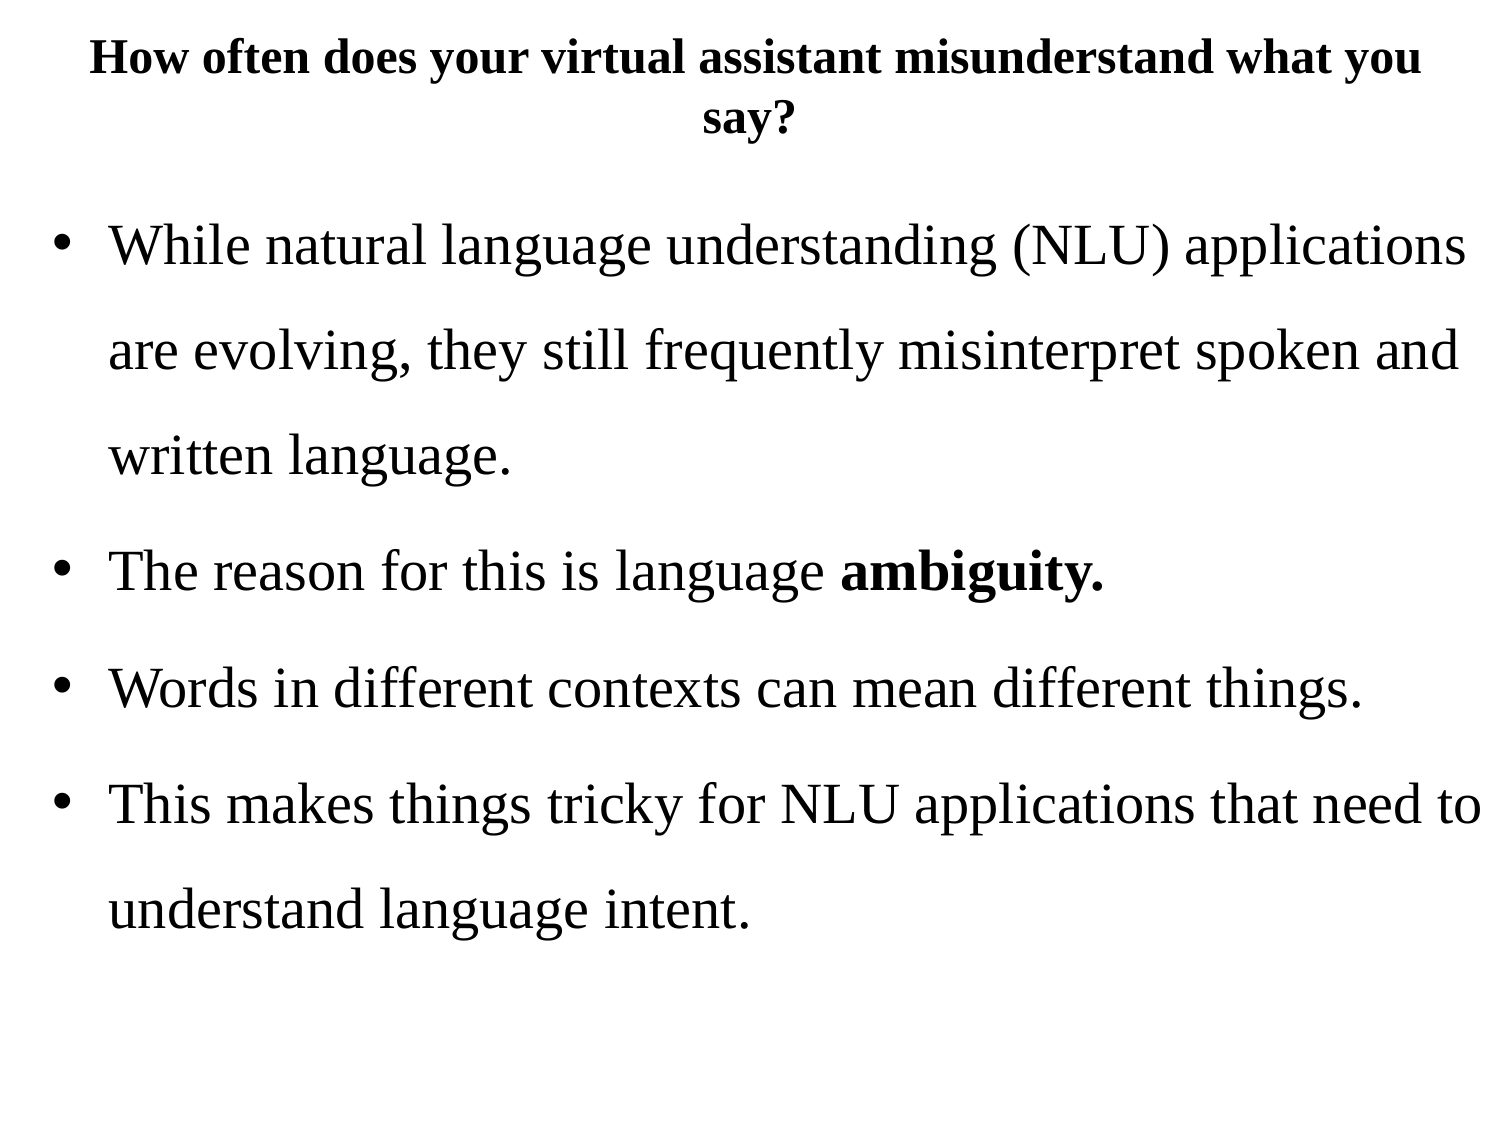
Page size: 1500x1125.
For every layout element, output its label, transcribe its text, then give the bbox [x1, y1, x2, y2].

title How often does your virtual assistant misunderstand what you say? [24, 4, 1488, 163]
list While natural language understanding (NLU) applications are evolving, they still frequently misinterpret spoken and written language. The reason for this is language ambiguity. Words in different contexts can mean different things. This makes things tricky for NLU applications that need to understand language intent. [37, 163, 1500, 700]
